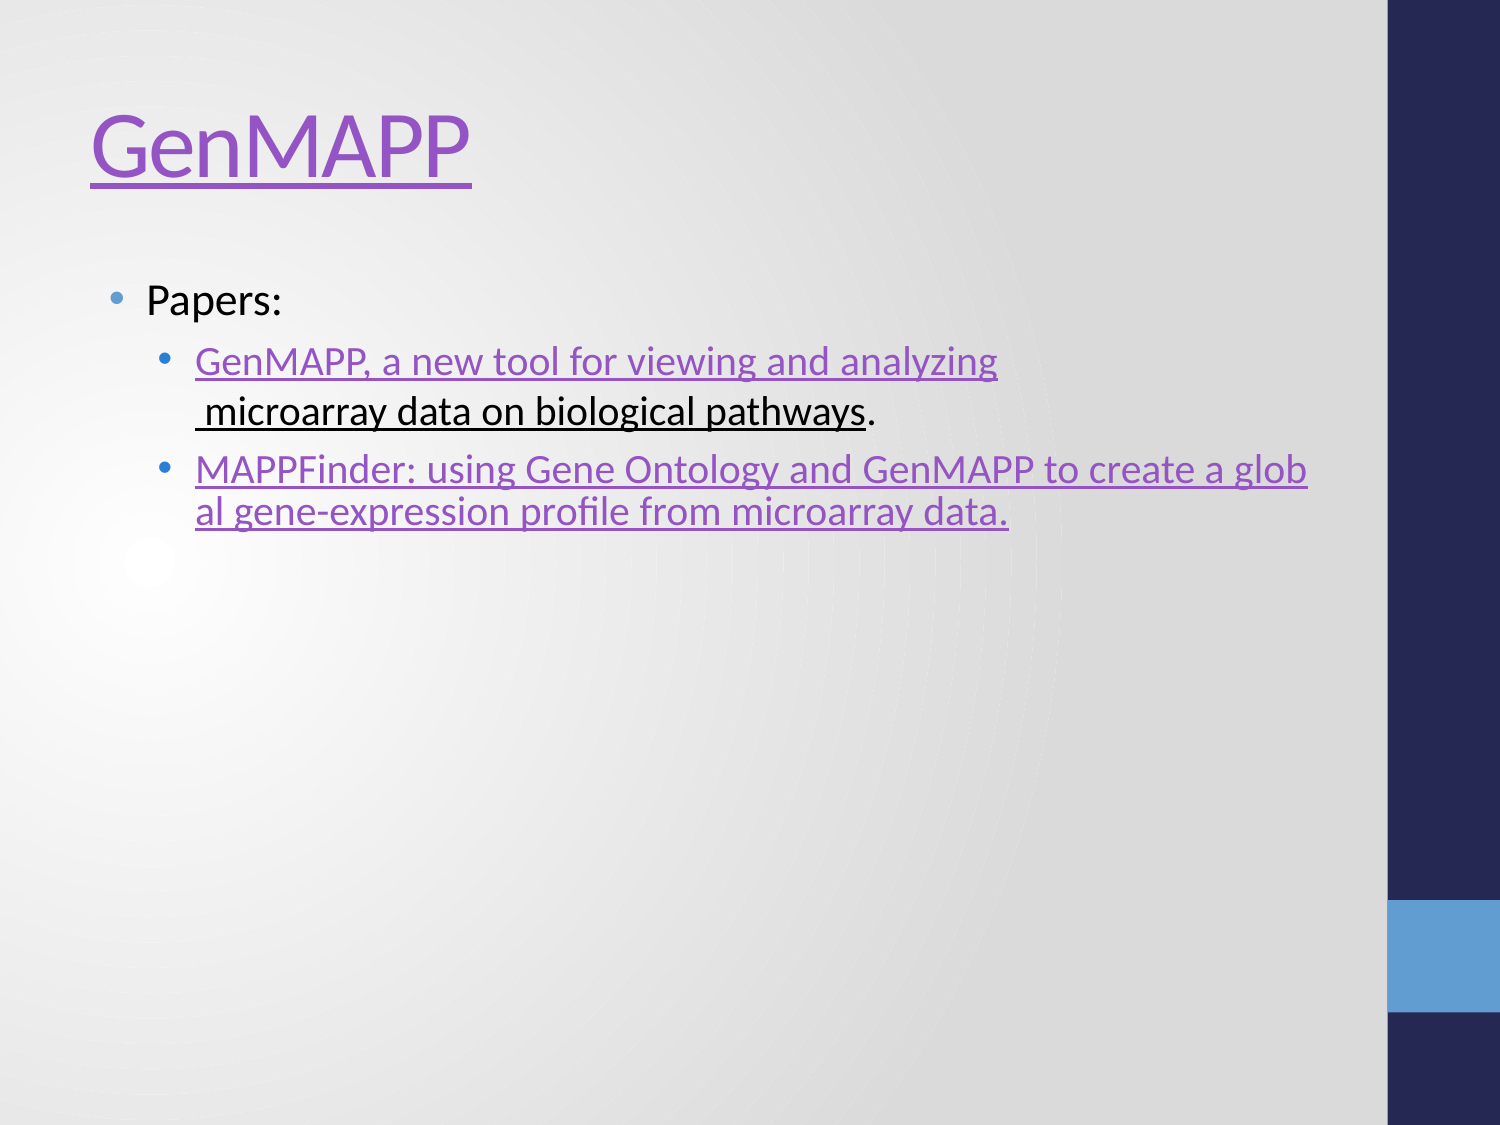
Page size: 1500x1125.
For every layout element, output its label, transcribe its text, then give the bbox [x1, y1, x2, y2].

list Papers: GenMAPP, a new tool for viewing and analyzing microarray data on biological pathways. MAPPFinder: using Gene Ontology and GenMAPP to create a global gene-expression profile from microarray data. [75, 262, 1325, 1050]
title GenMAPP [75, 45, 1325, 233]
